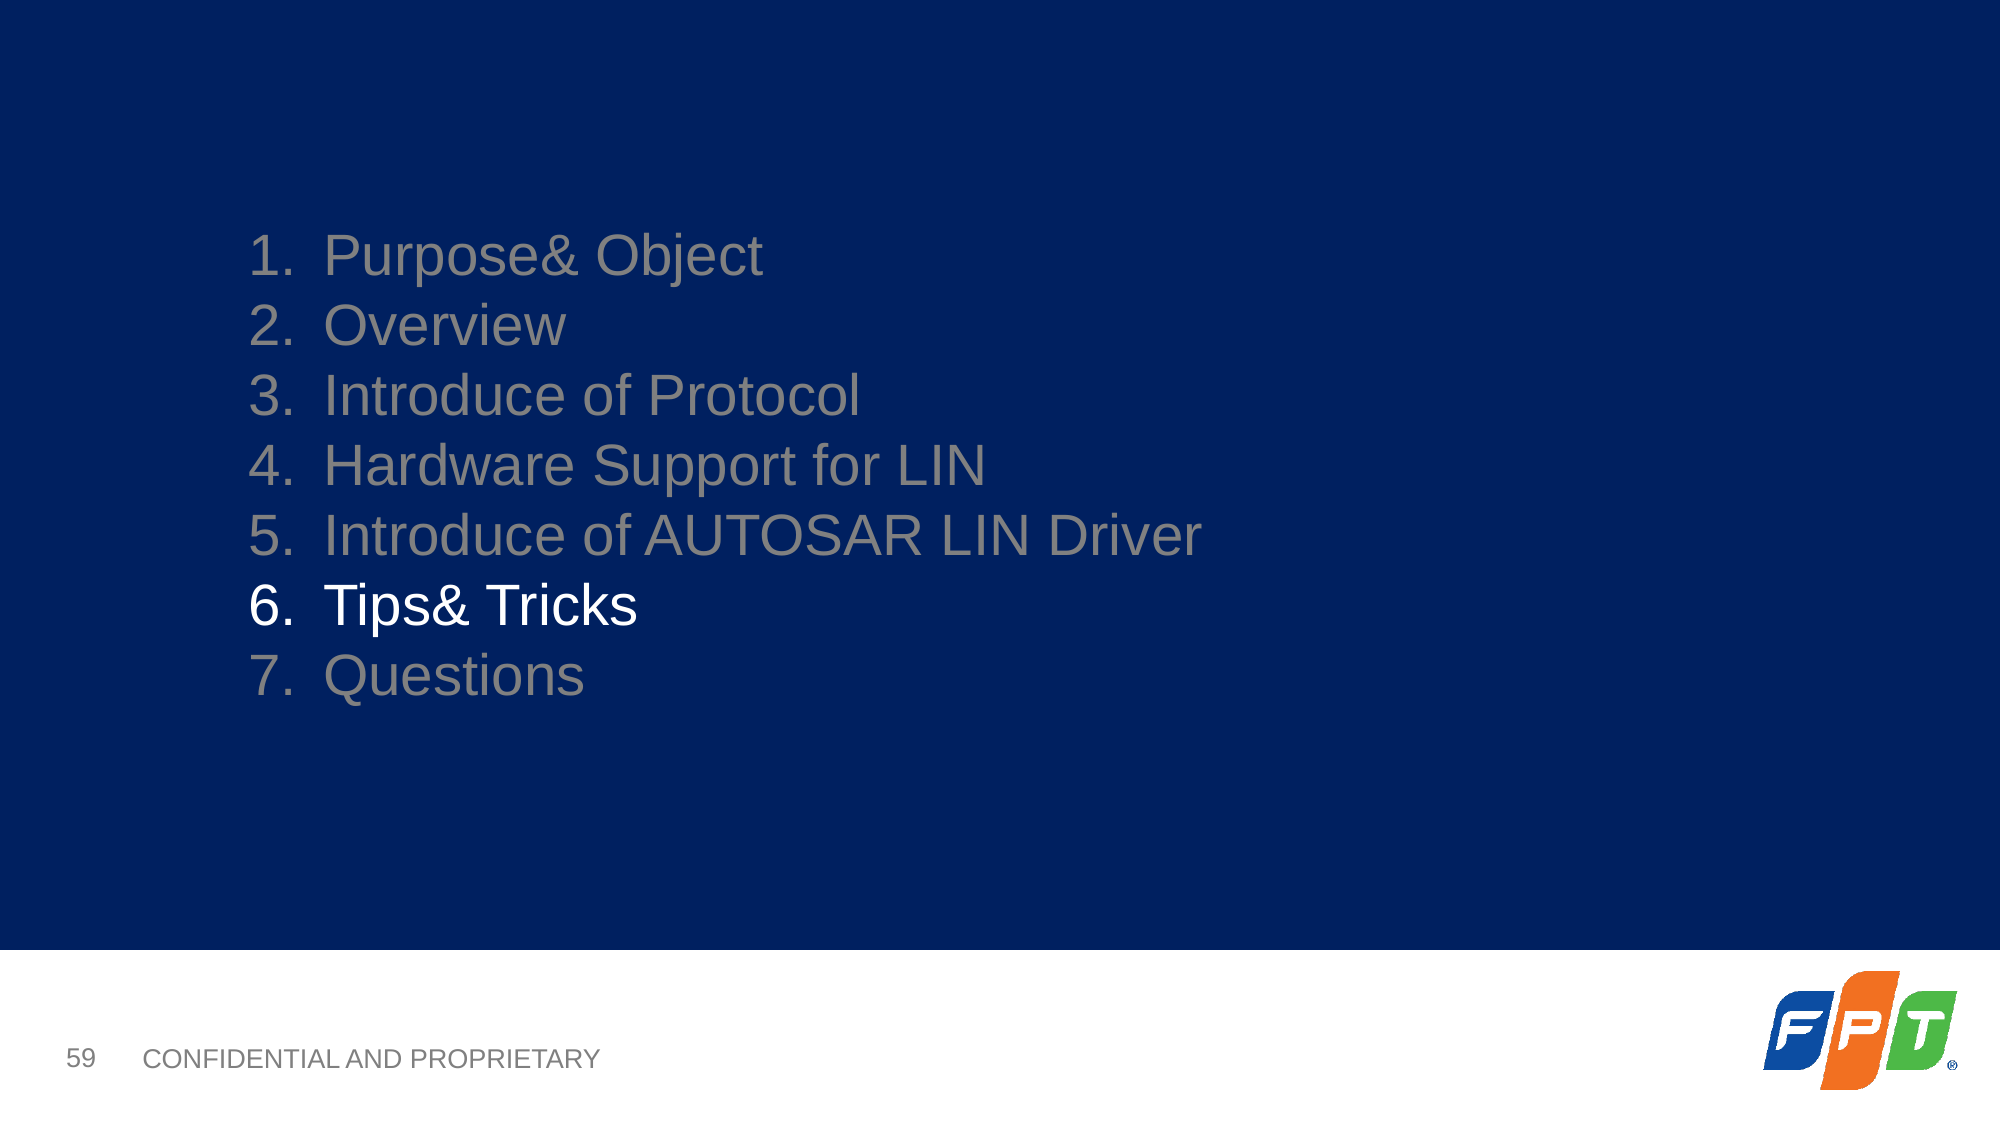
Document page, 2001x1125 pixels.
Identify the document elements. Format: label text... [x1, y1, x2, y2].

text_box [0, 0, 2000, 952]
picture [1760, 970, 1958, 1091]
text_box Purpose& Object Overview Introduce of Protocol Hardware Support for LIN Introduce of AUTOSAR LIN Driver Tips& Tricks Questions [233, 209, 1862, 798]
